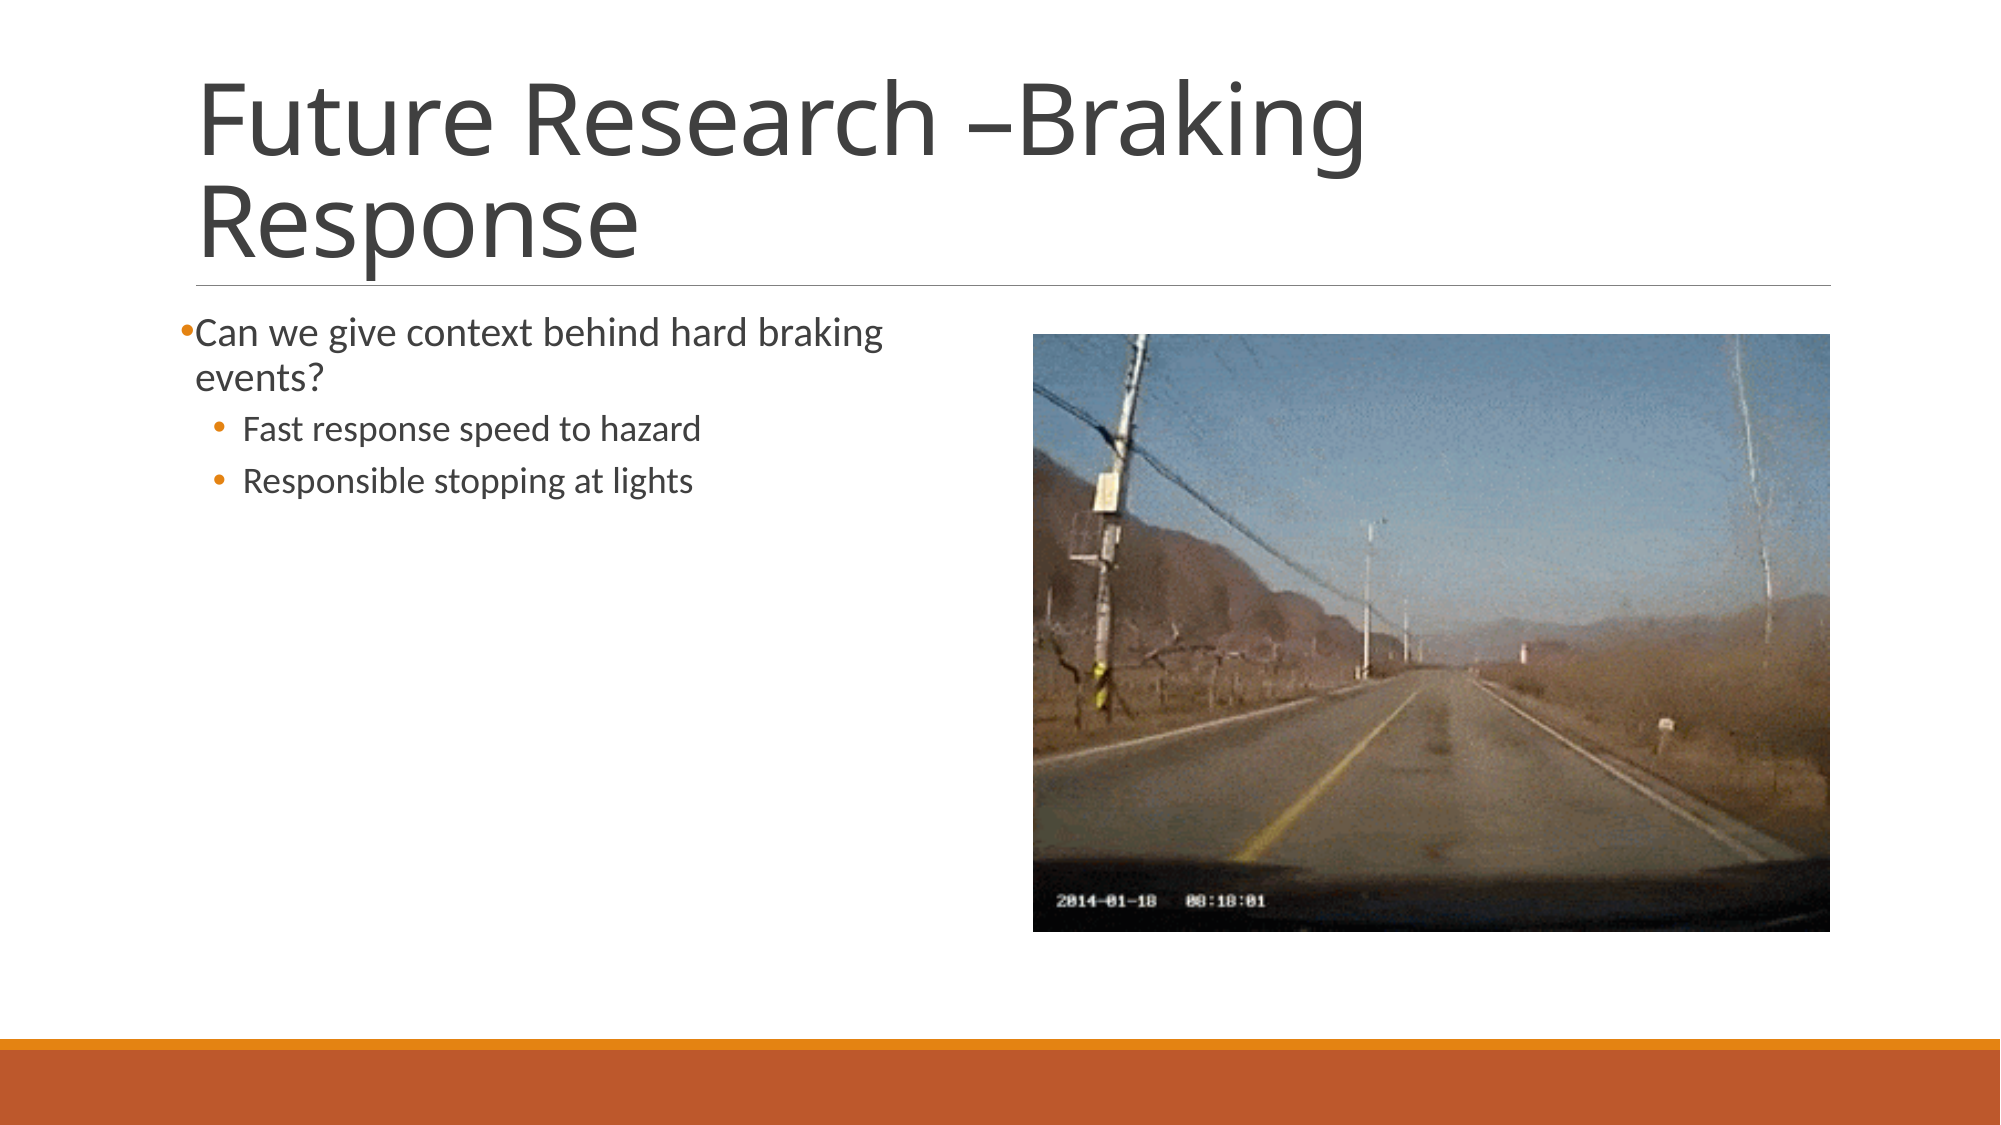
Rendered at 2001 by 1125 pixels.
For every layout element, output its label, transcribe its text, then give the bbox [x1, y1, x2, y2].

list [1033, 333, 1831, 932]
title Future Research –Braking Response [180, 47, 1830, 285]
text_box Can we give context behind hard braking events? Fast response speed to hazard Responsible stopping at lights [180, 302, 957, 963]
